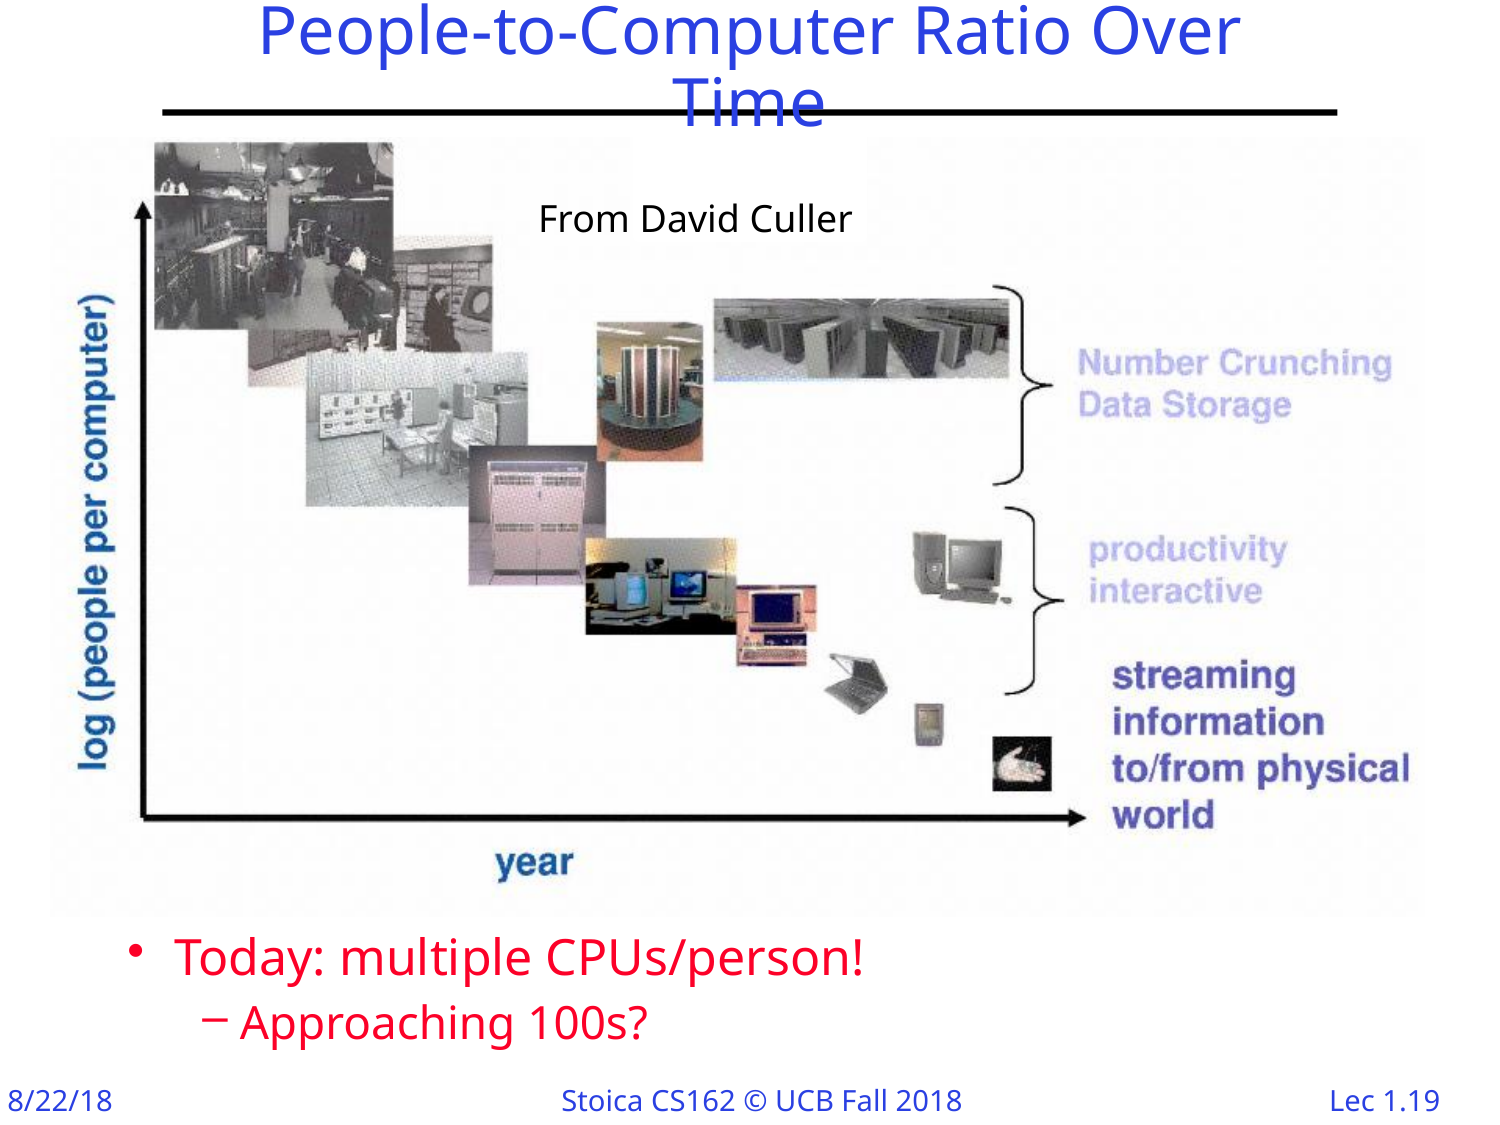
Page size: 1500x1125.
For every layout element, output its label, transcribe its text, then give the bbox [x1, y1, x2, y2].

title People-to-Computer Ratio Over Time [162, 24, 1338, 113]
list Today: multiple CPUs/person! Approaching 100s? [112, 925, 1413, 1063]
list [49, 137, 1426, 917]
